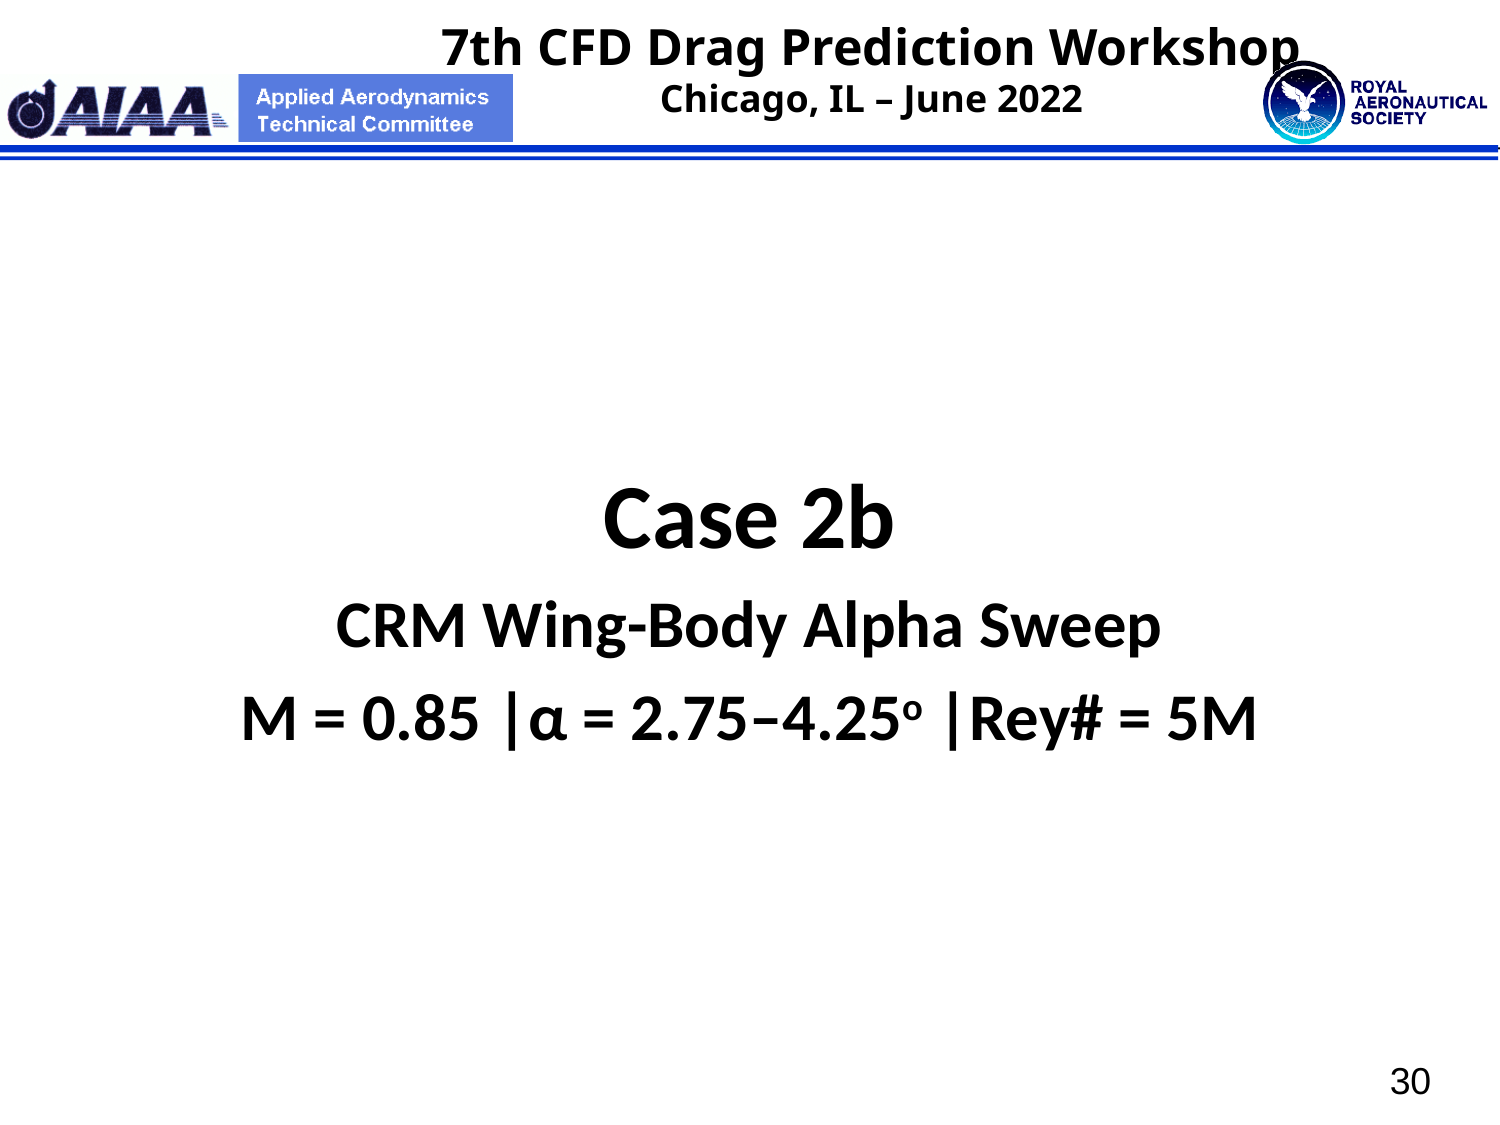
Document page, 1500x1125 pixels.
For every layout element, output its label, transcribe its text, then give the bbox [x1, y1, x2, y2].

text_box Case 2b CRM Wing-Body Alpha Sweep M = 0.85 |α = 2.75–4.25o |Rey# = 5M [74, 449, 1425, 817]
picture [1259, 36, 1488, 147]
picture [0, 74, 513, 142]
